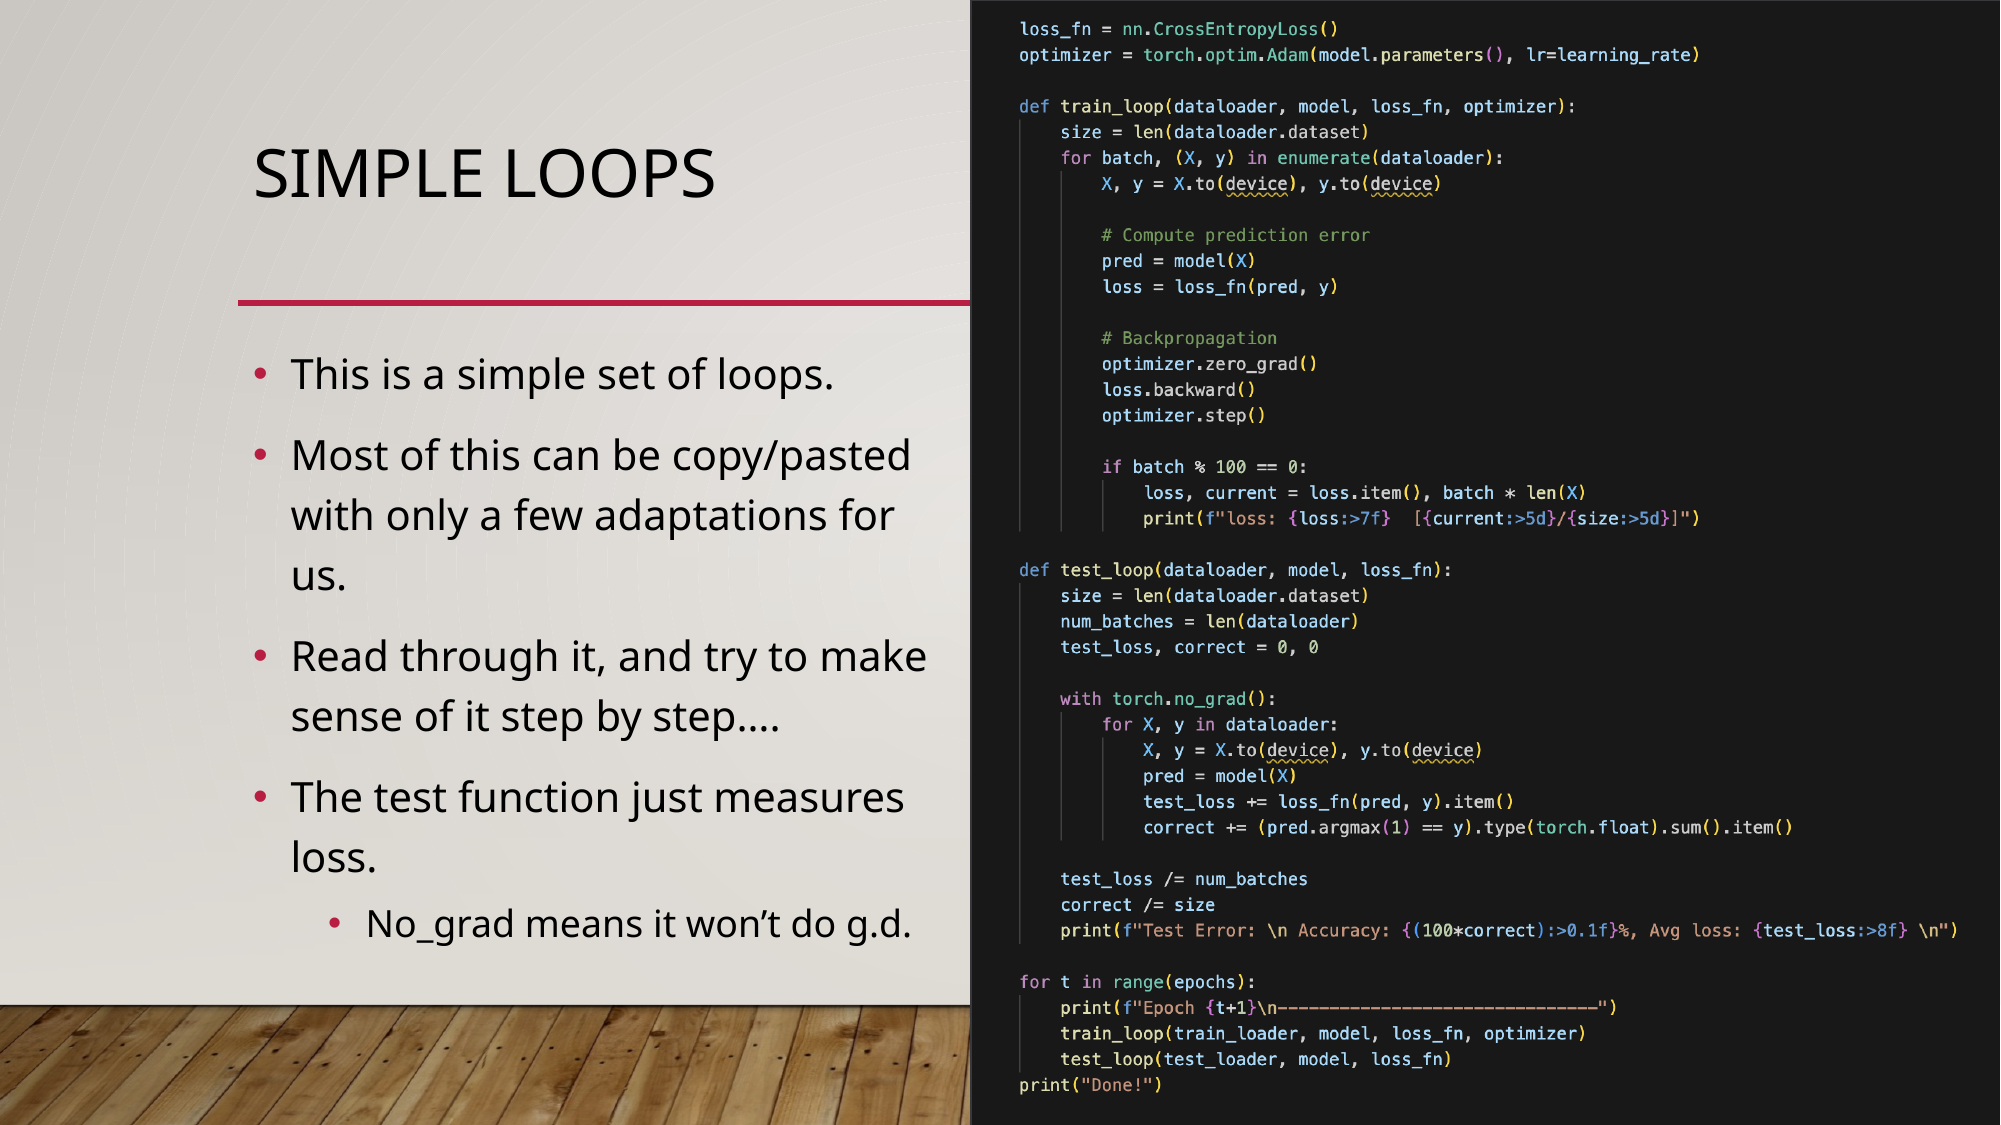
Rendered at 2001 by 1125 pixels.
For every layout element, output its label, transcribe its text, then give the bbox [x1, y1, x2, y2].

title Simple Loops [238, 131, 970, 305]
list This is a simple set of loops. Most of this can be copy/pasted with only a few adaptations for us. Read through it, and try to make sense of it step by step…. The test function just measures loss. No_grad means it won’t do g.d. [238, 330, 970, 993]
picture [0, 0, 2000, 1125]
